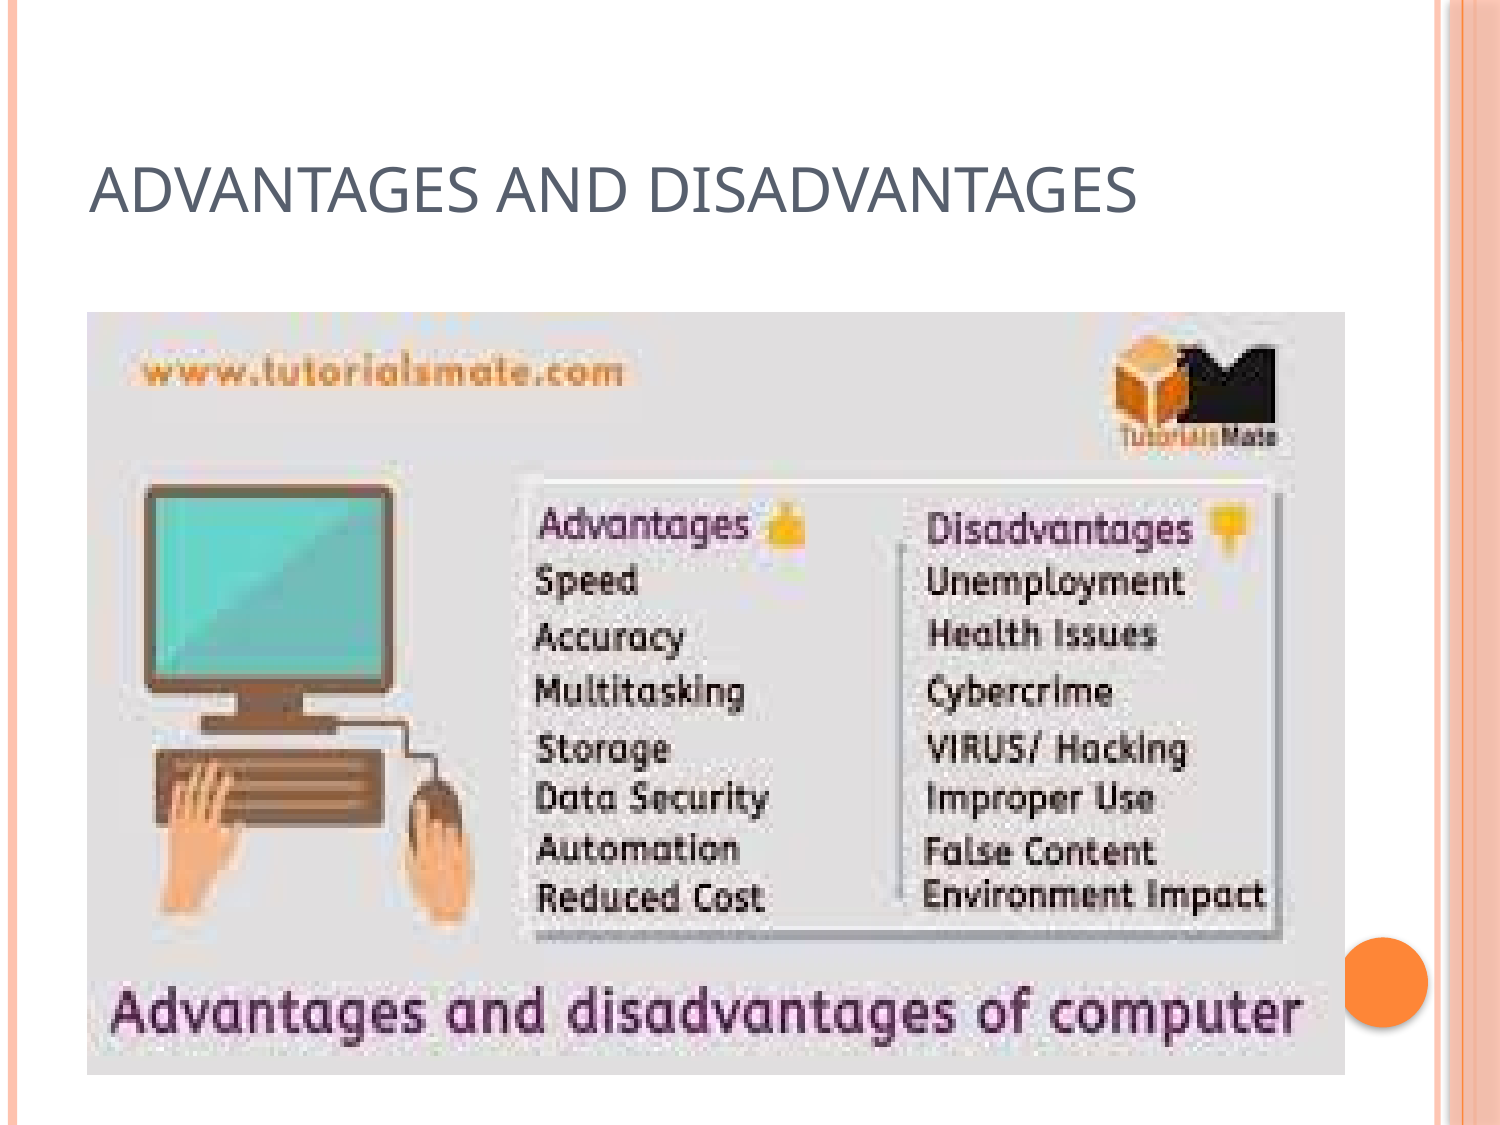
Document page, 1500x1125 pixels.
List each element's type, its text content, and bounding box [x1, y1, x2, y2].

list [86, 311, 1345, 1076]
title Advantages and Disadvantages [75, 45, 1300, 233]
